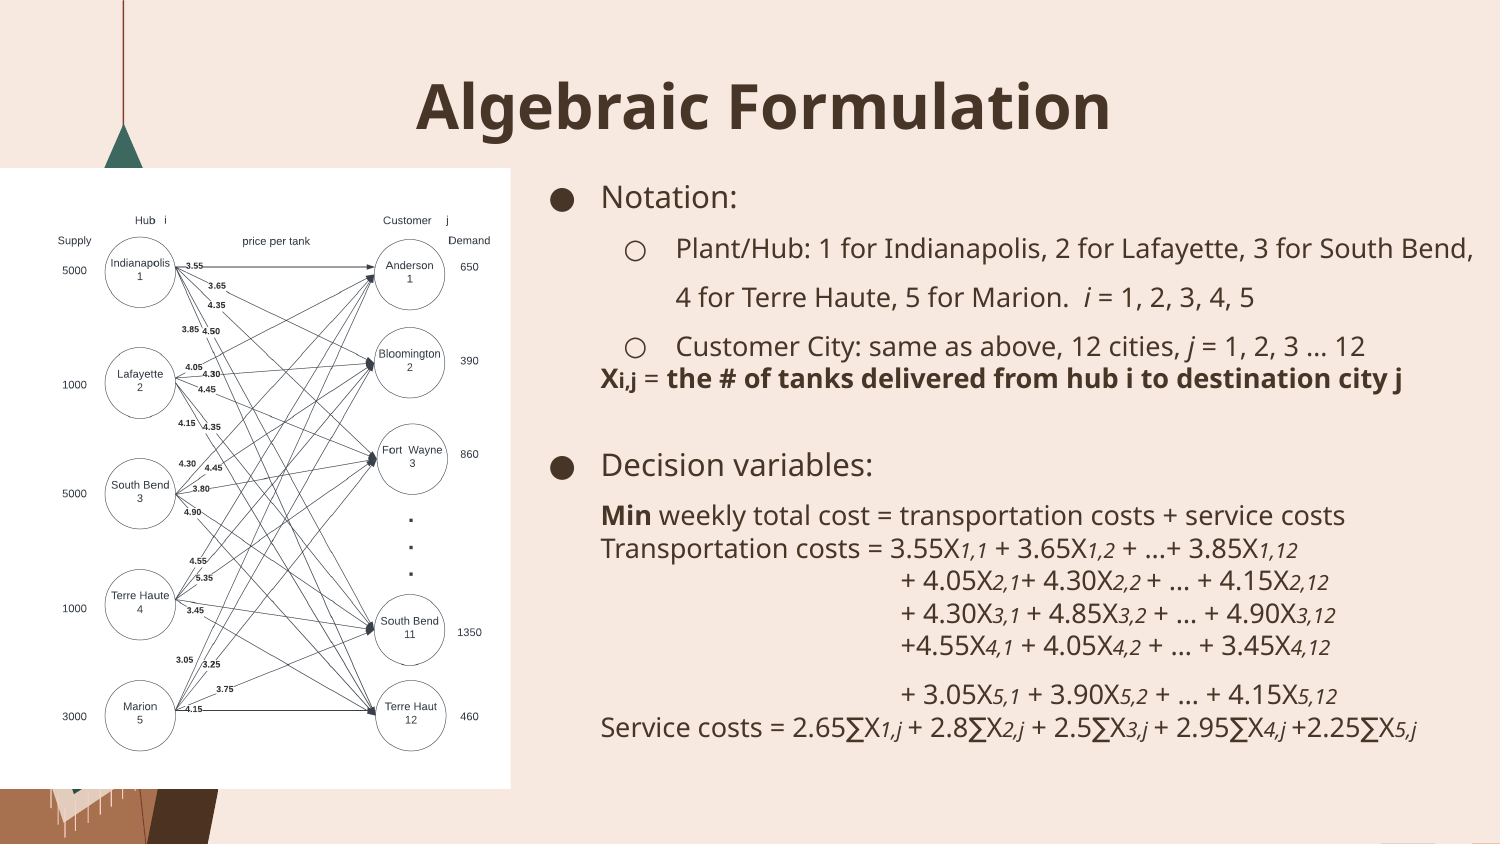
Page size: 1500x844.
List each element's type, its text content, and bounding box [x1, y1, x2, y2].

subtitle Notation: Plant/Hub: 1 for Indianapolis, 2 for Lafayette, 3 for South Bend, 4 for Terre Haute, 5 for Marion. i = 1, 2, 3, 4, 5 Customer City: same as above, 12 cities, j = 1, 2, 3 … 12 Xi,j = the # of tanks delivered from hub i to destination city j Decision variables: Min weekly total cost = transportation costs + service costs Transportation costs = 3.55X1,1 + 3.65X1,2 + ...+ 3.85X1,12 + 4.05X2,1+ 4.30X2,2 + … + 4.15X2,12 + 4.30X3,1 + 4.85X3,2 + … + 4.90X3,12 +4.55X4,1 + 4.05X4,2 + … + 3.45X4,12 + 3.05X5,1 + 3.90X5,2 + … + 4.15X5,12 Service costs = 2.65∑X1,j + 2.8∑X2,j + 2.5∑X3,j + 2.95∑X4,j +2.25∑X5,j [510, 144, 1500, 844]
picture [0, 168, 568, 789]
title Algebraic Formulation [184, 51, 1362, 166]
